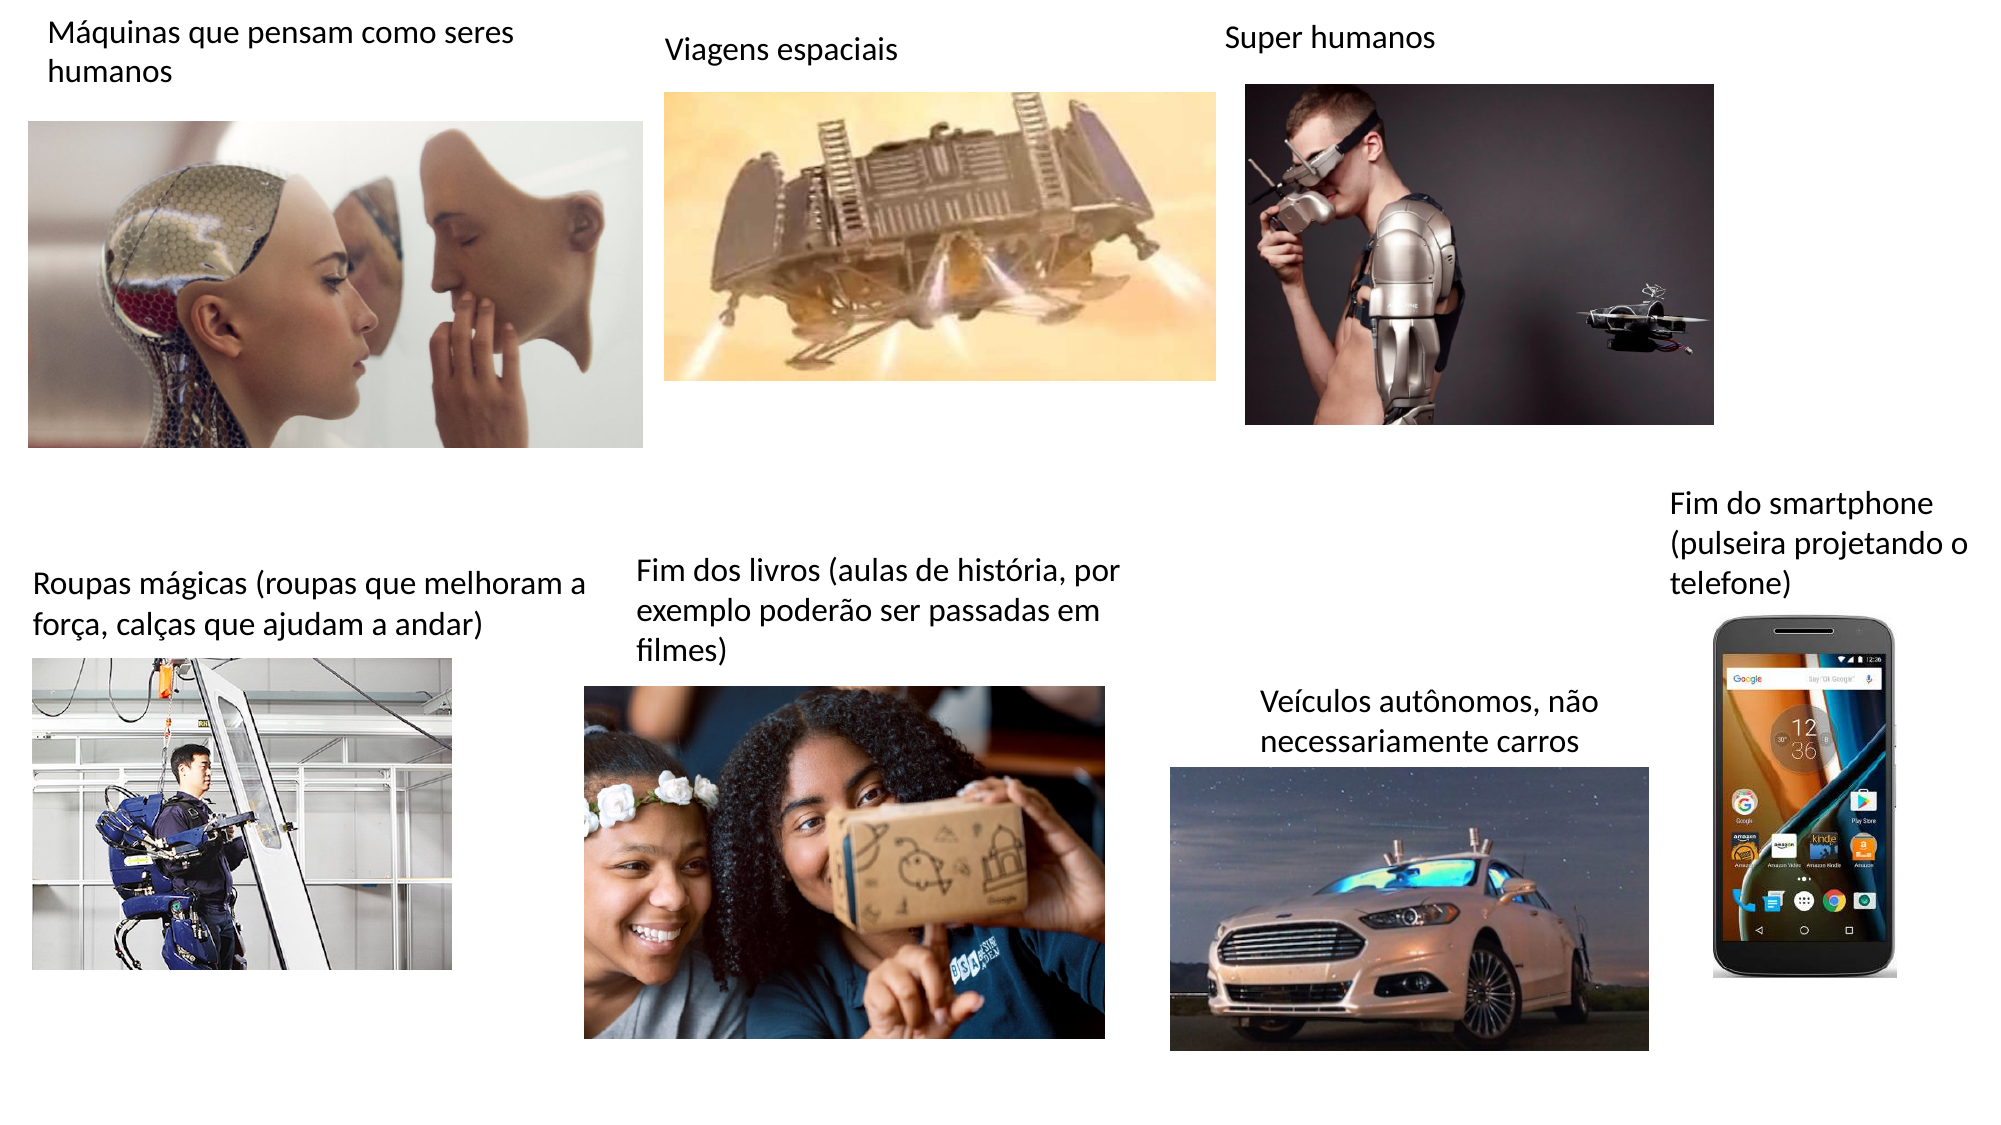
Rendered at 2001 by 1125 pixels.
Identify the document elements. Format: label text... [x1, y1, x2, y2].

picture [584, 686, 1105, 1039]
picture [664, 92, 1216, 381]
picture [1245, 84, 1714, 425]
text_box Fim dos livros (aulas de história, por exemplo poderão ser passadas em filmes) [621, 541, 1143, 676]
picture [1713, 610, 1897, 978]
picture [32, 658, 452, 970]
text_box Super humanos [1210, 8, 1505, 63]
picture [1170, 767, 1649, 1051]
text_box Veículos autônomos, não necessariamente carros [1245, 671, 1637, 767]
text_box Máquinas que pensam como seres humanos [32, 2, 544, 97]
text_box Fim do smartphone (pulseira projetando o telefone) [1655, 474, 2000, 609]
text_box Roupas mágicas (roupas que melhoram a força, calças que ajudam a andar) [18, 554, 621, 649]
picture [28, 121, 643, 448]
text_box Viagens espaciais [650, 19, 1042, 75]
